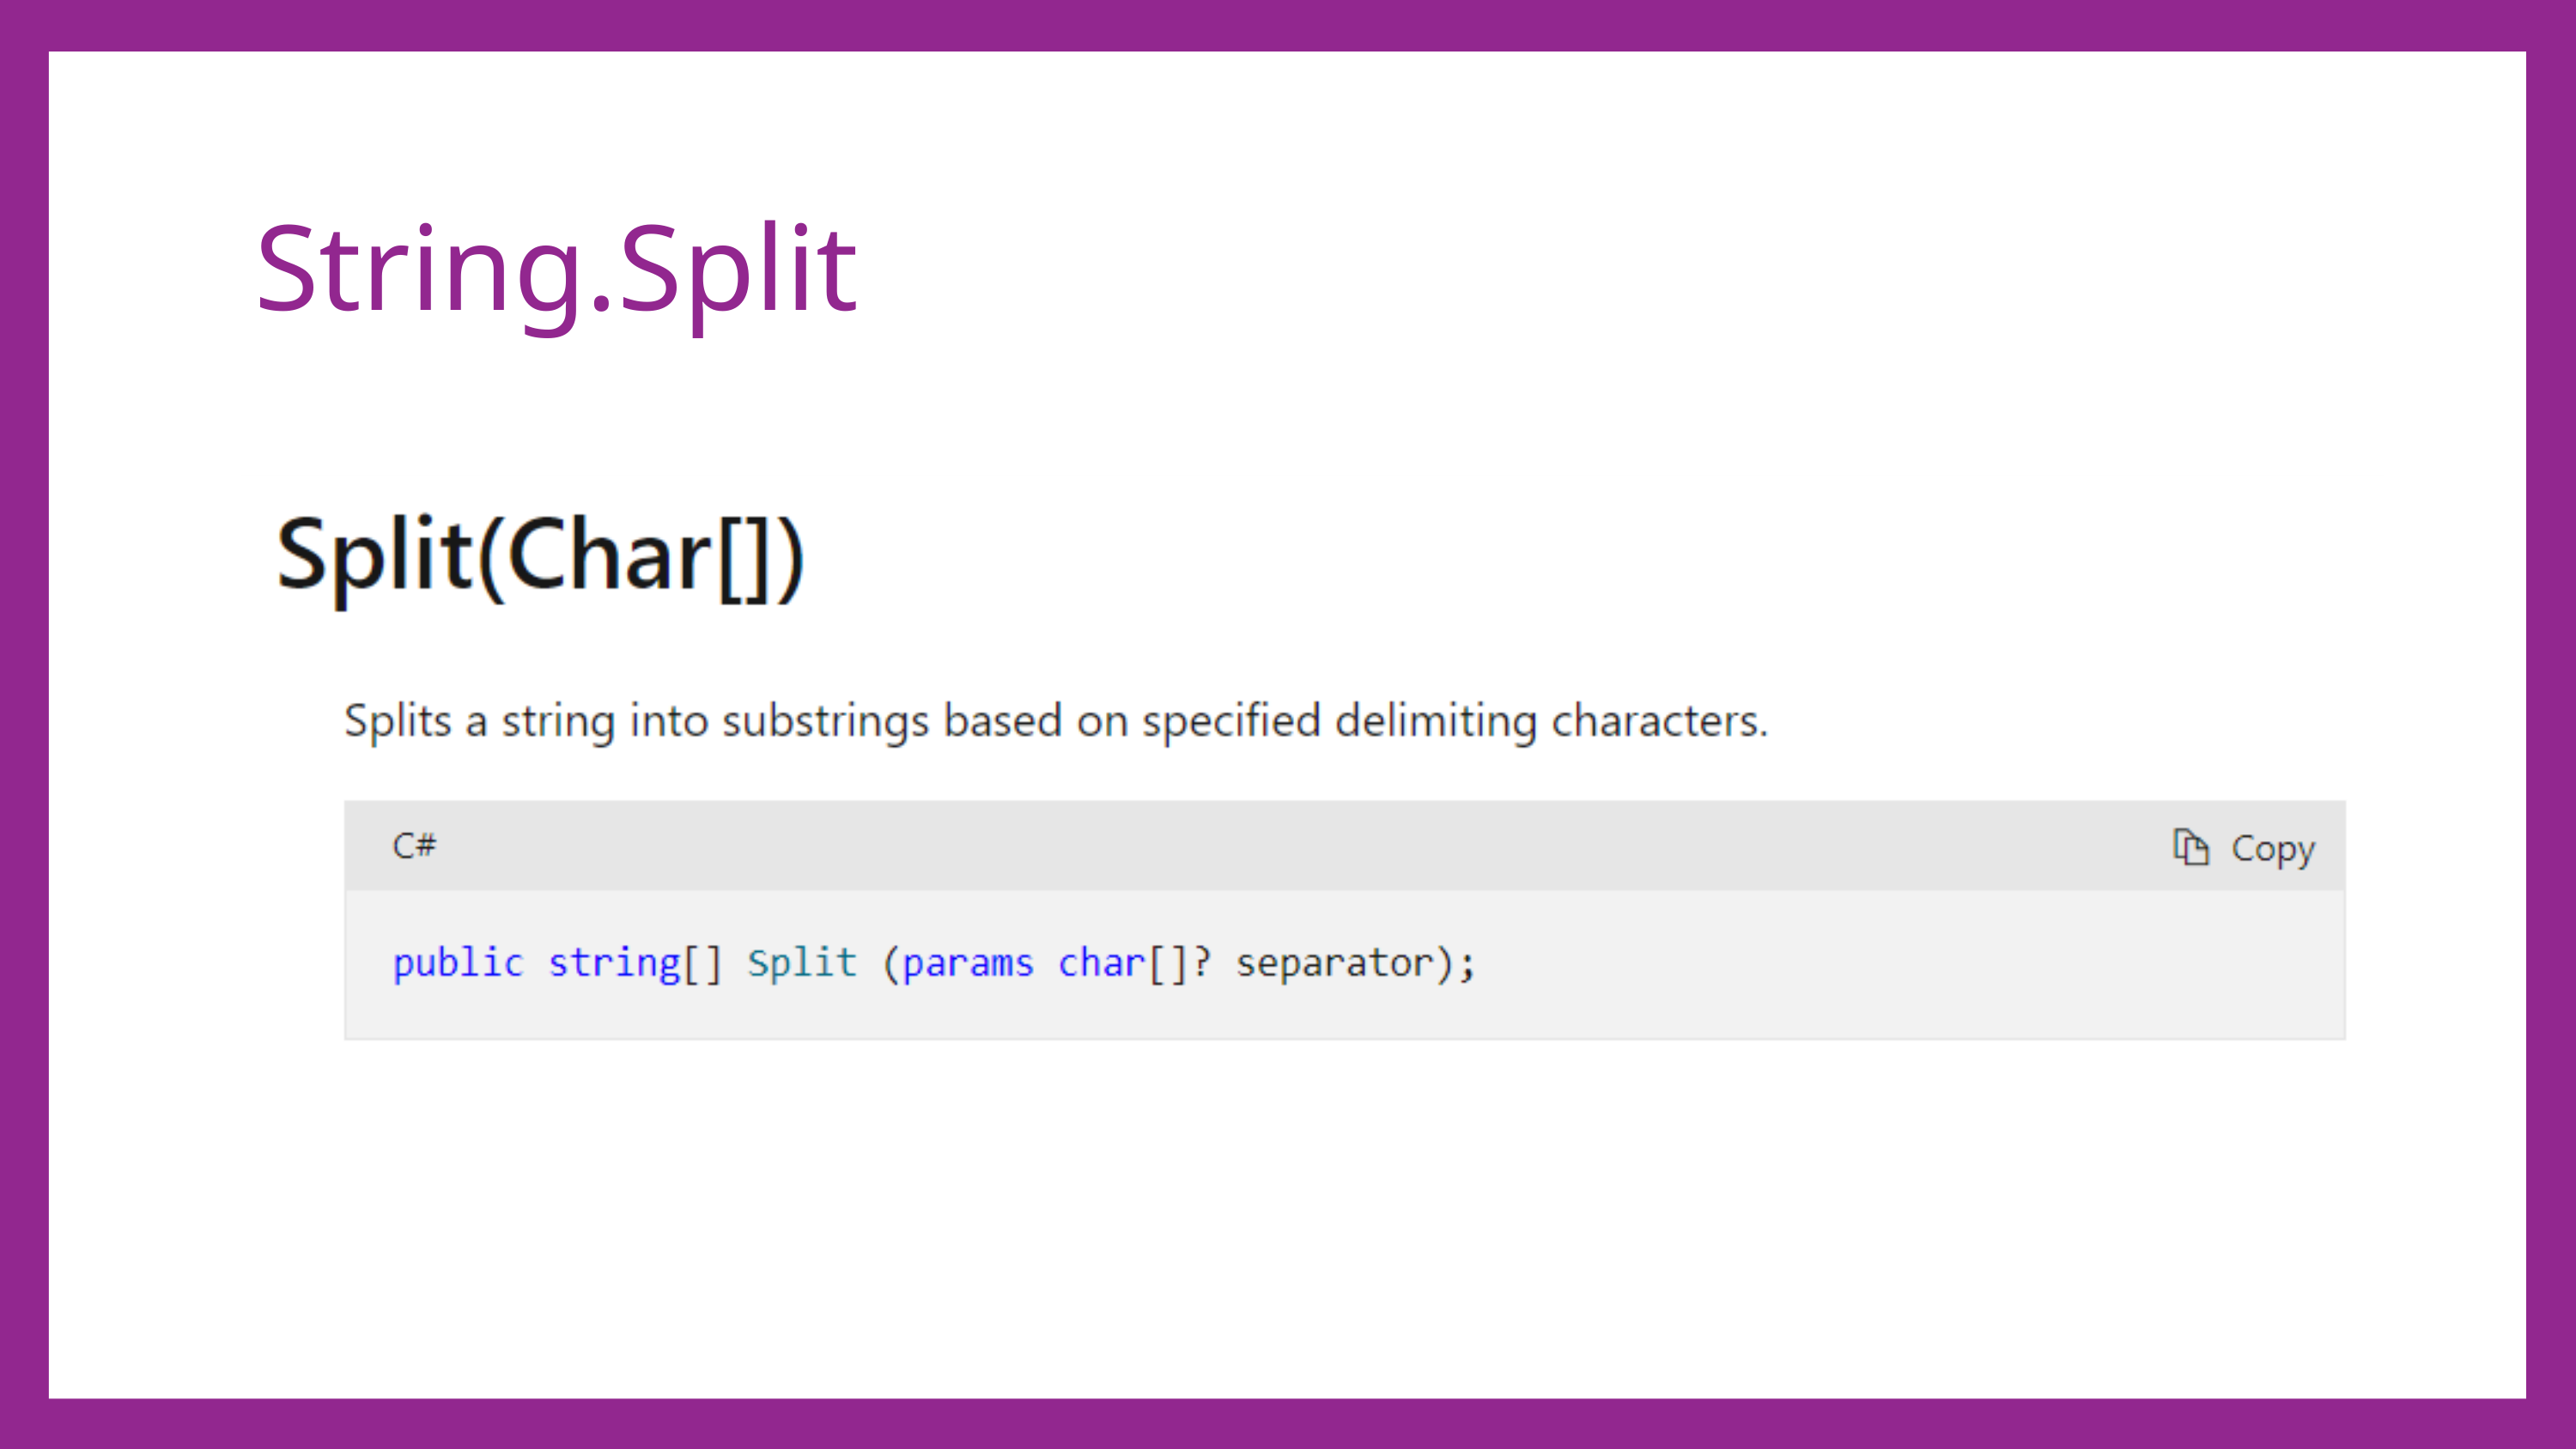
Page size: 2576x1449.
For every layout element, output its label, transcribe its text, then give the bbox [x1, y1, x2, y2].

title String.Split [241, 129, 2329, 415]
picture [240, 474, 2384, 1076]
